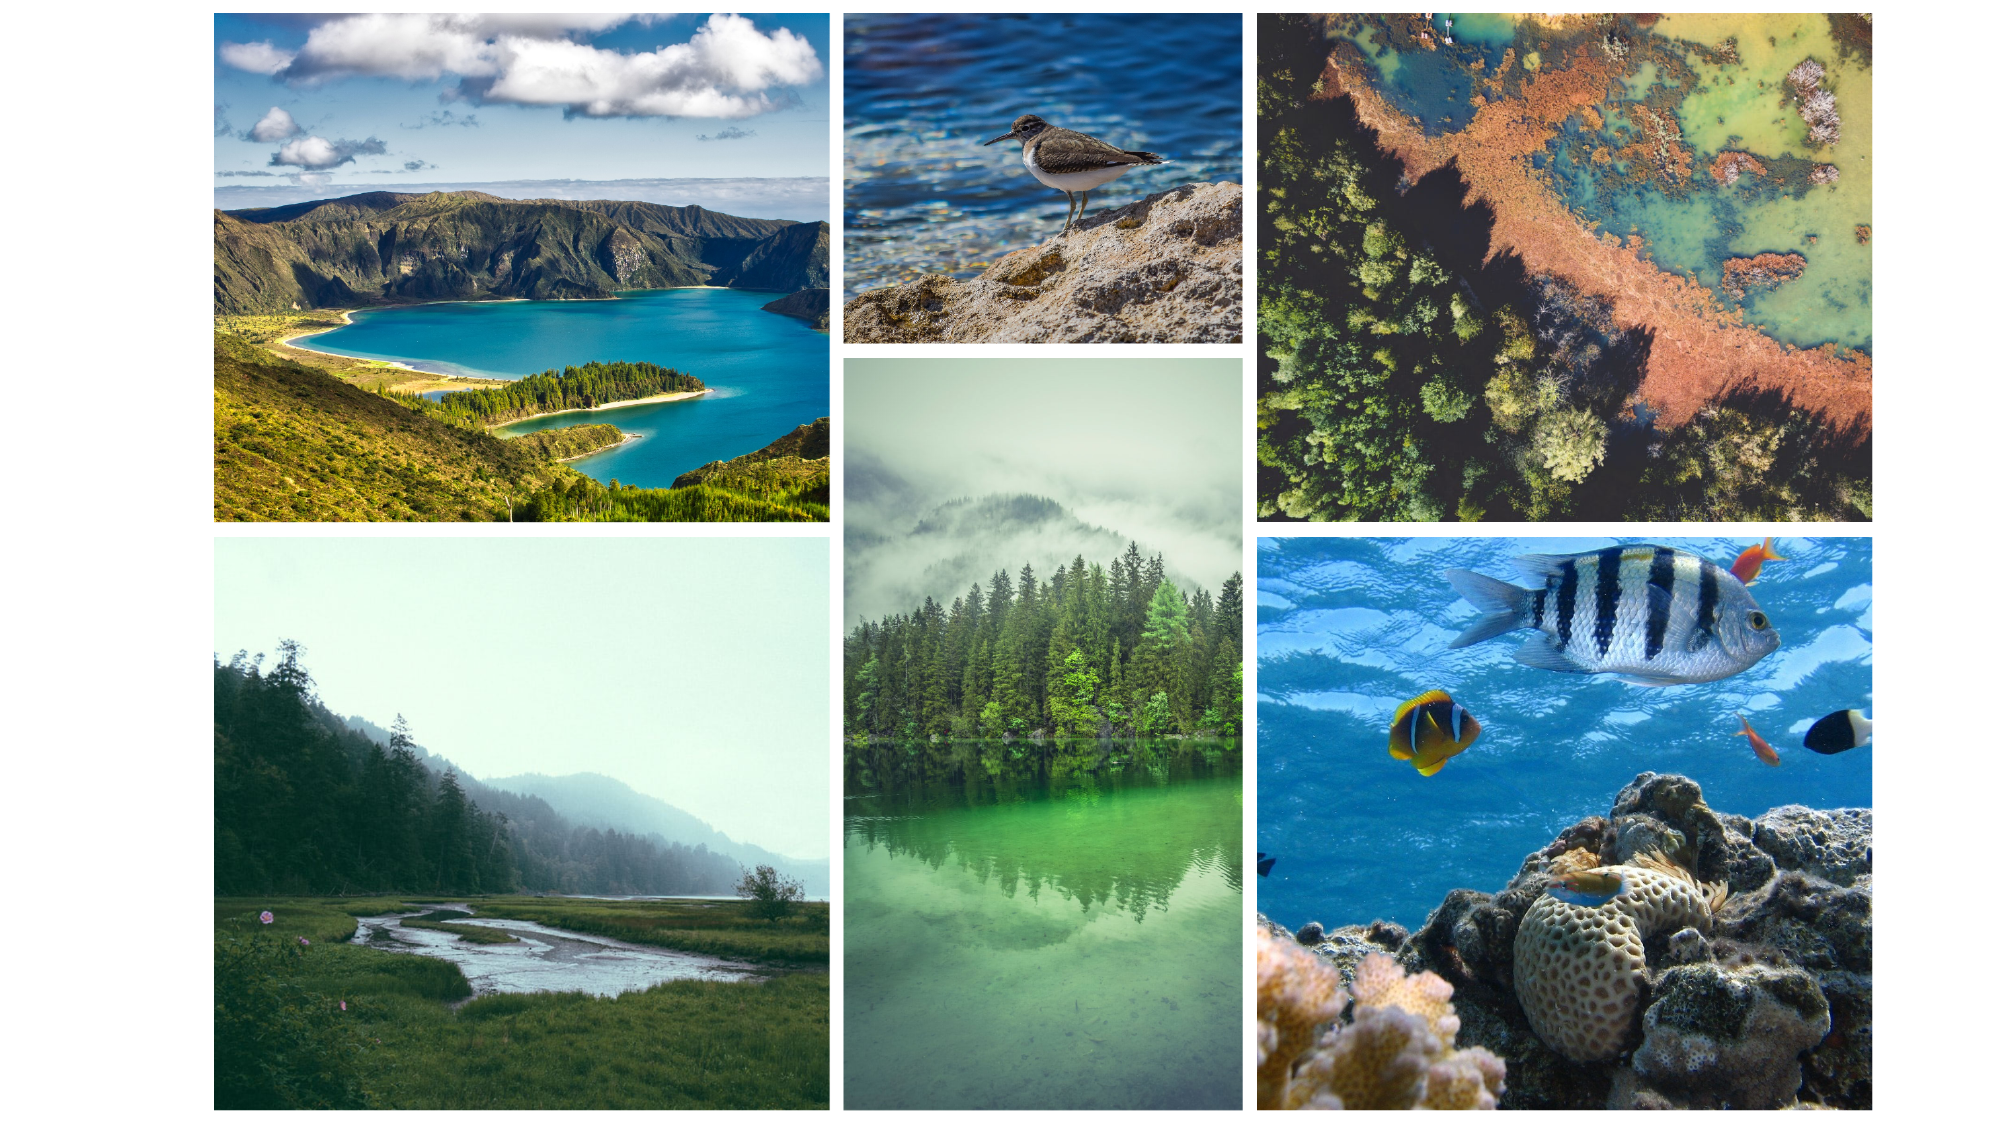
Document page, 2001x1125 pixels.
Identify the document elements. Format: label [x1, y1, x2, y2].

picture [200, 0, 1886, 1124]
